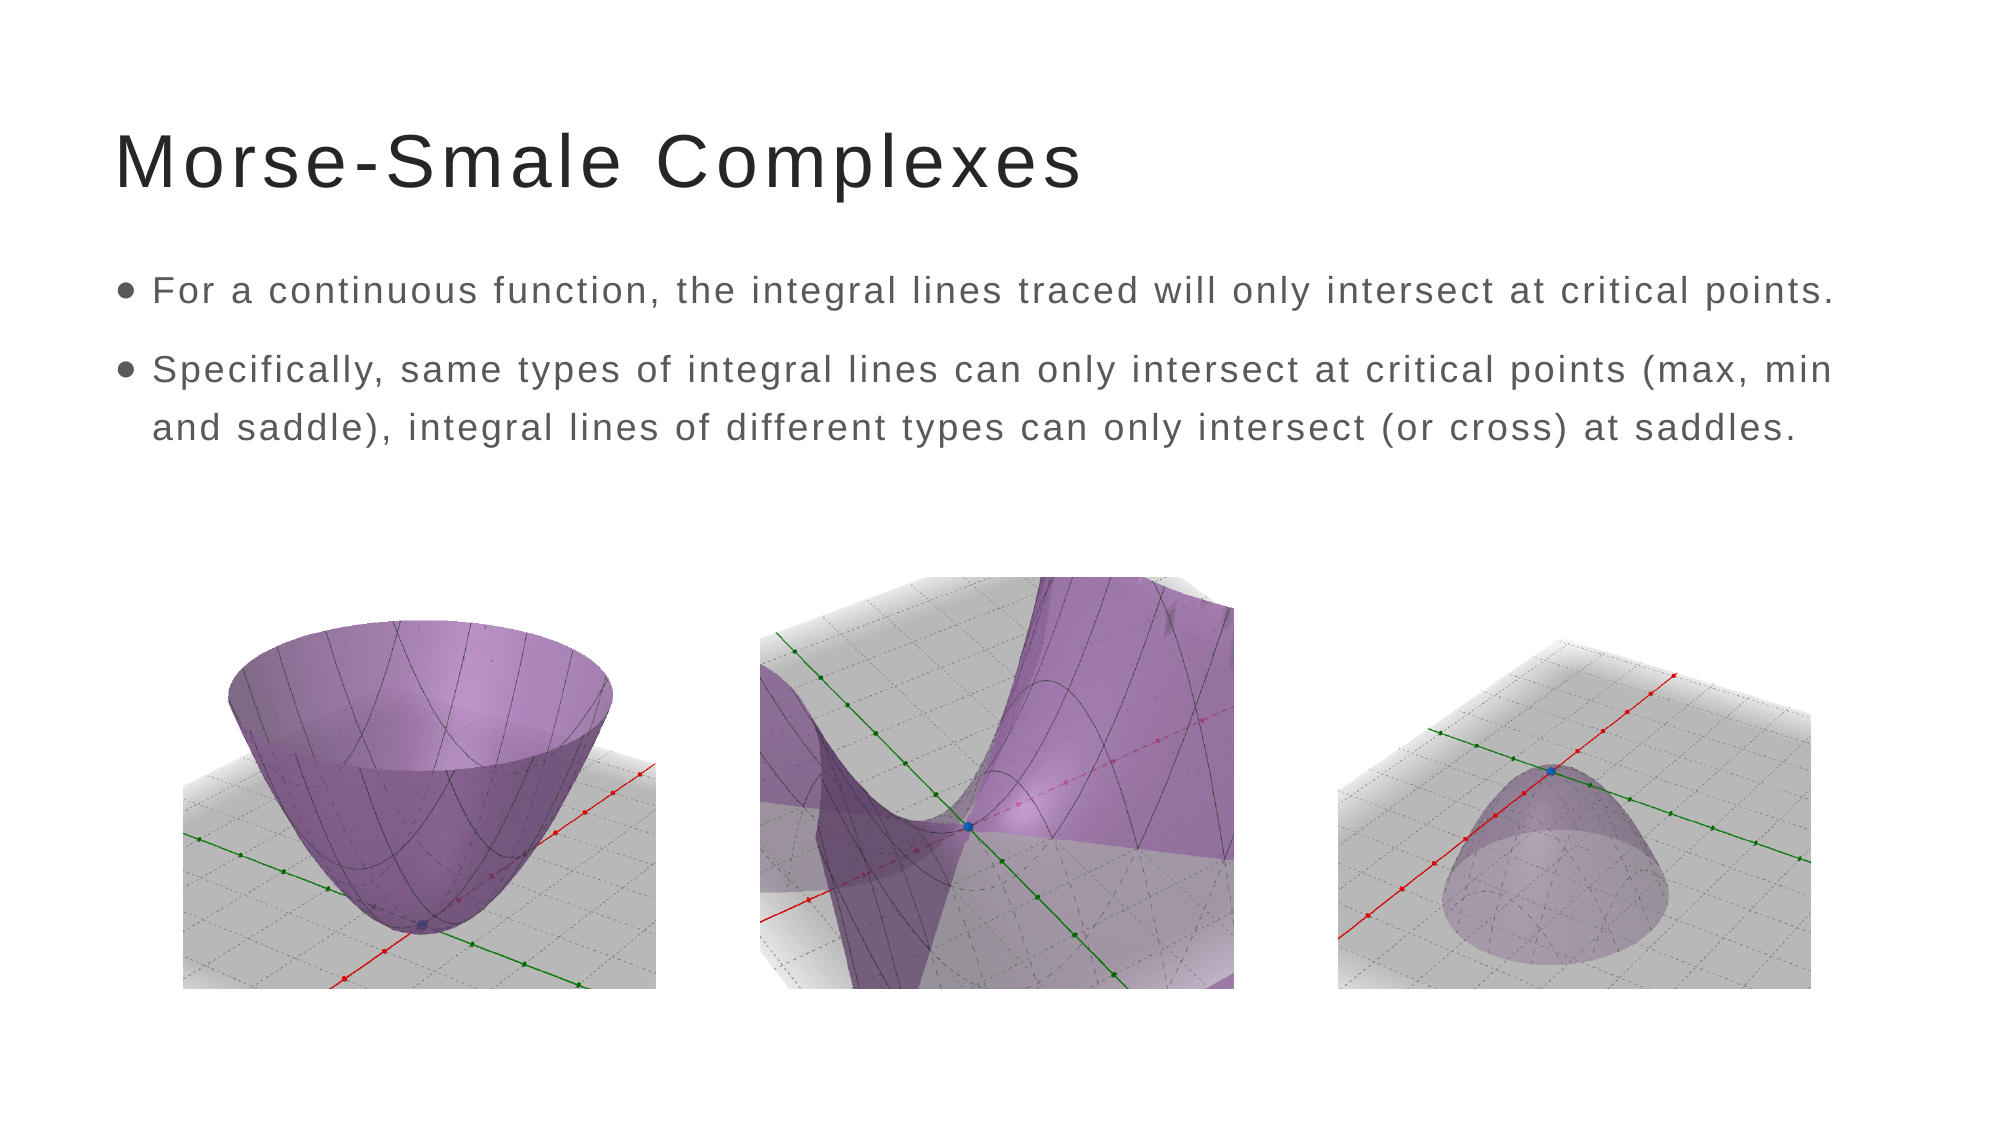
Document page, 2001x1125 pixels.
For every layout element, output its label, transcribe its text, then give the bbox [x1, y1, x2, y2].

list For a continuous function, the integral lines traced will only intersect at critical points. Specifically, same types of integral lines can only intersect at critical points (max, min and saddle), integral lines of different types can only intersect (or cross) at saddles. [99, 244, 1900, 1026]
picture [182, 576, 657, 990]
picture [760, 576, 1234, 990]
title Morse-Smale Complexes [99, 99, 1900, 216]
picture [1337, 576, 1812, 990]
